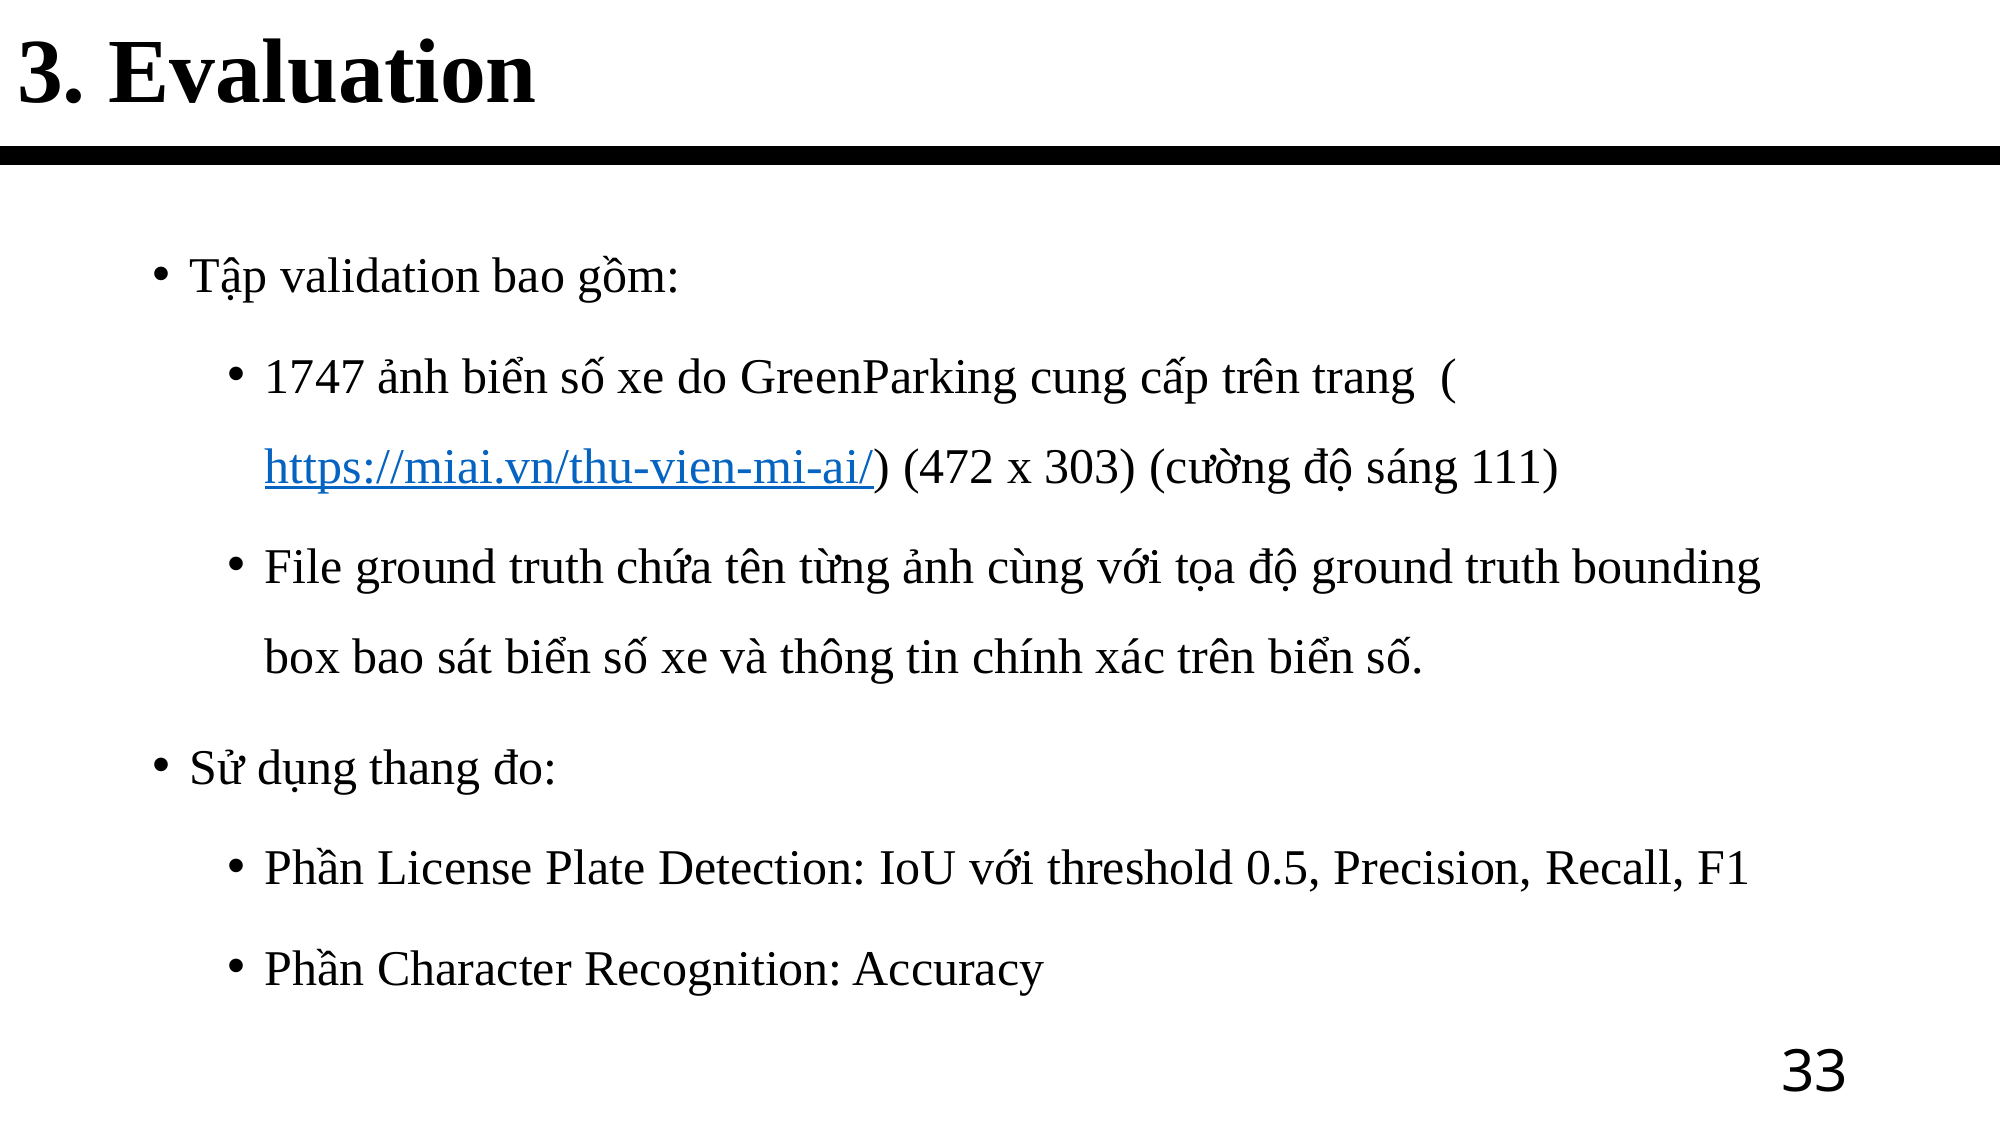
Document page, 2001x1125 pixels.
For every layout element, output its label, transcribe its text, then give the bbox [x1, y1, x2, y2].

list Tập validation bao gồm: 1747 ảnh biển số xe do GreenParking cung cấp trên trang (https://miai.vn/thu-vien-mi-ai/) (472 x 303) (cường độ sáng 111) File ground truth chứa tên từng ảnh cùng với tọa độ ground truth bounding box bao sát biển số xe và thông tin chính xác trên biển số. Sử dụng thang đo: Phần License Plate Detection: IoU với threshold 0.5, Precision, Recall, F1 Phần Character Recognition: Accuracy [137, 205, 1863, 1009]
text_box 3. Evaluation [2, 3, 553, 129]
slide_number 33 [1412, 1042, 1863, 1103]
